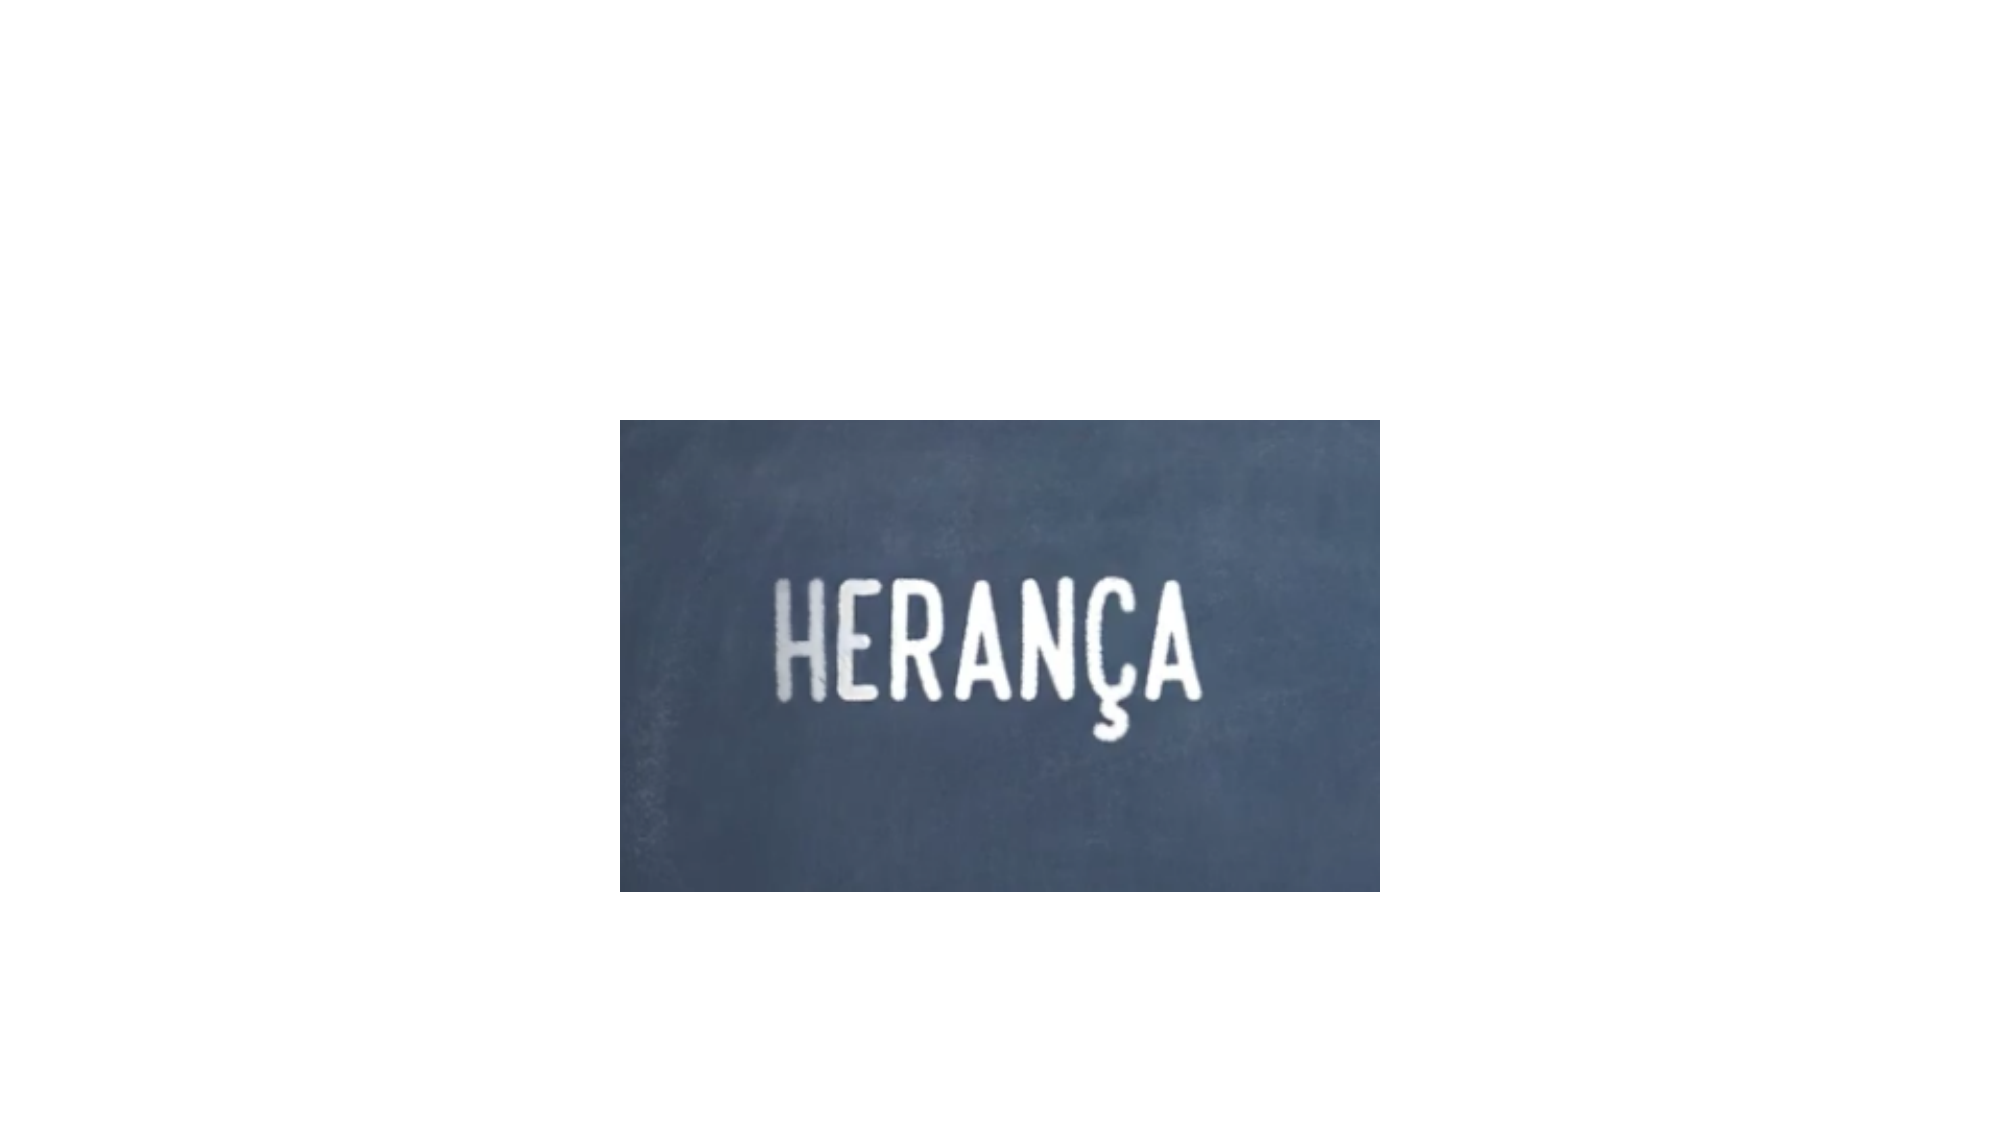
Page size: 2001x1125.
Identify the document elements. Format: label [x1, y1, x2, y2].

list [620, 420, 1380, 892]
